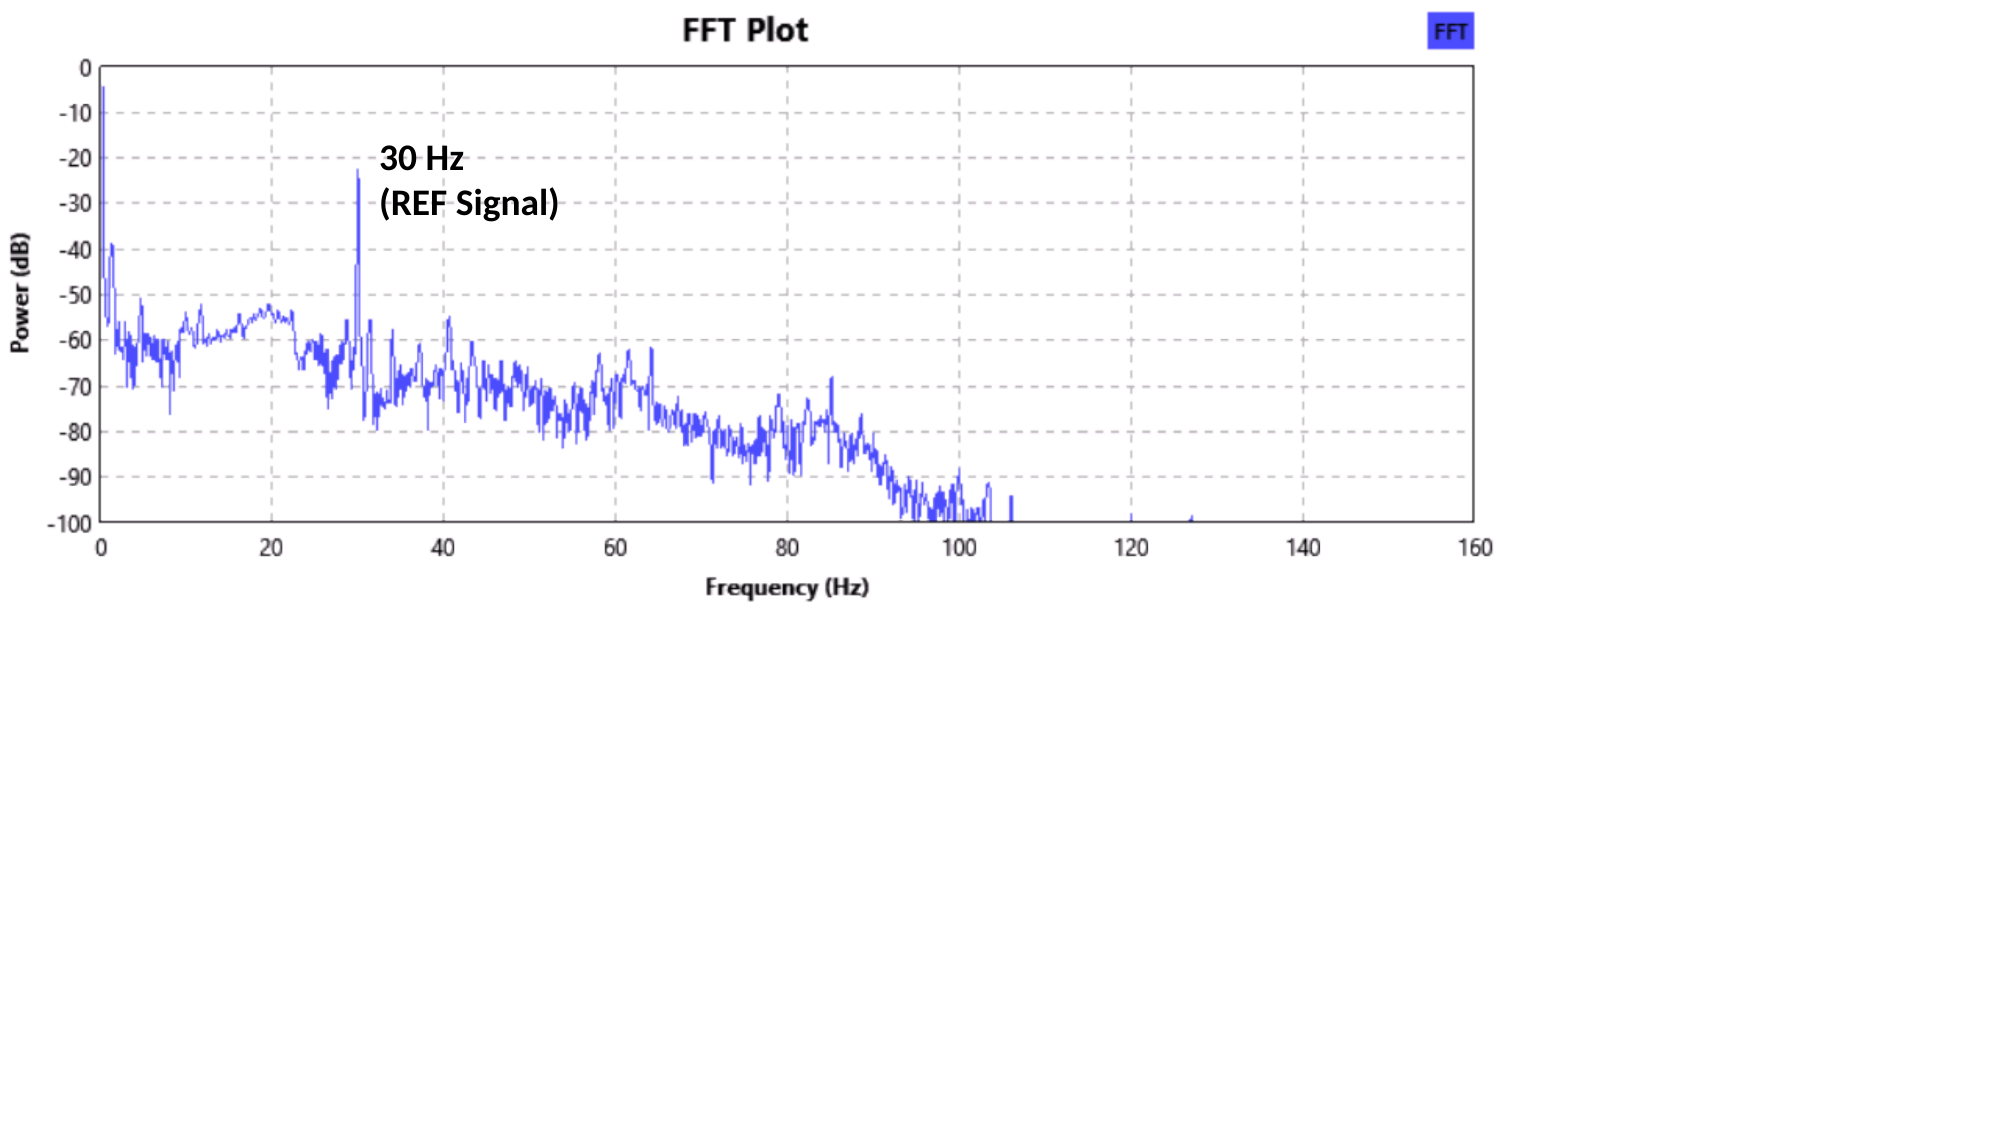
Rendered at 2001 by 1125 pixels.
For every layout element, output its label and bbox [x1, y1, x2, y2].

text_box [0, 0, 1494, 610]
